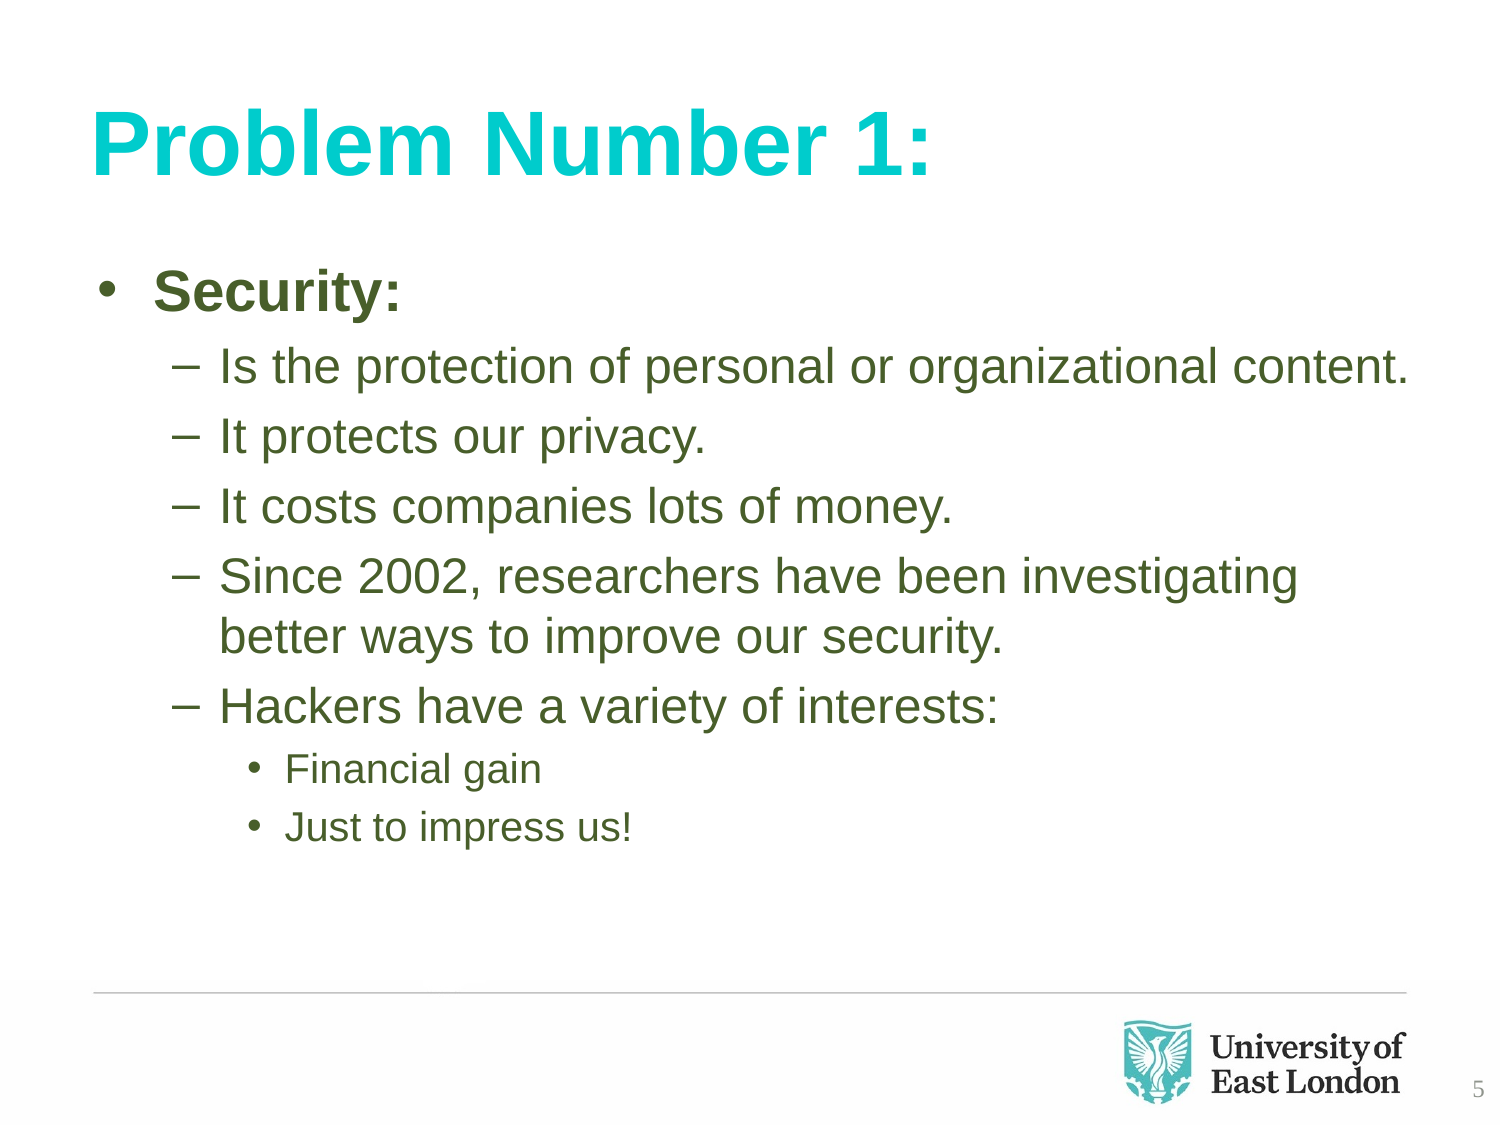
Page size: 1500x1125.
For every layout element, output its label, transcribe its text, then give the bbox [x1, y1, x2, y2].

picture [0, 980, 1500, 1125]
list Security: Is the protection of personal or organizational content. It protects our privacy. It costs companies lots of money. Since 2002, researchers have been investigating better ways to improve our security. Hackers have a variety of interests: Financial gain Just to impress us! [82, 246, 1432, 989]
title Problem Number 1: [75, 45, 1425, 233]
slide_number 5 [1187, 1050, 1500, 1125]
